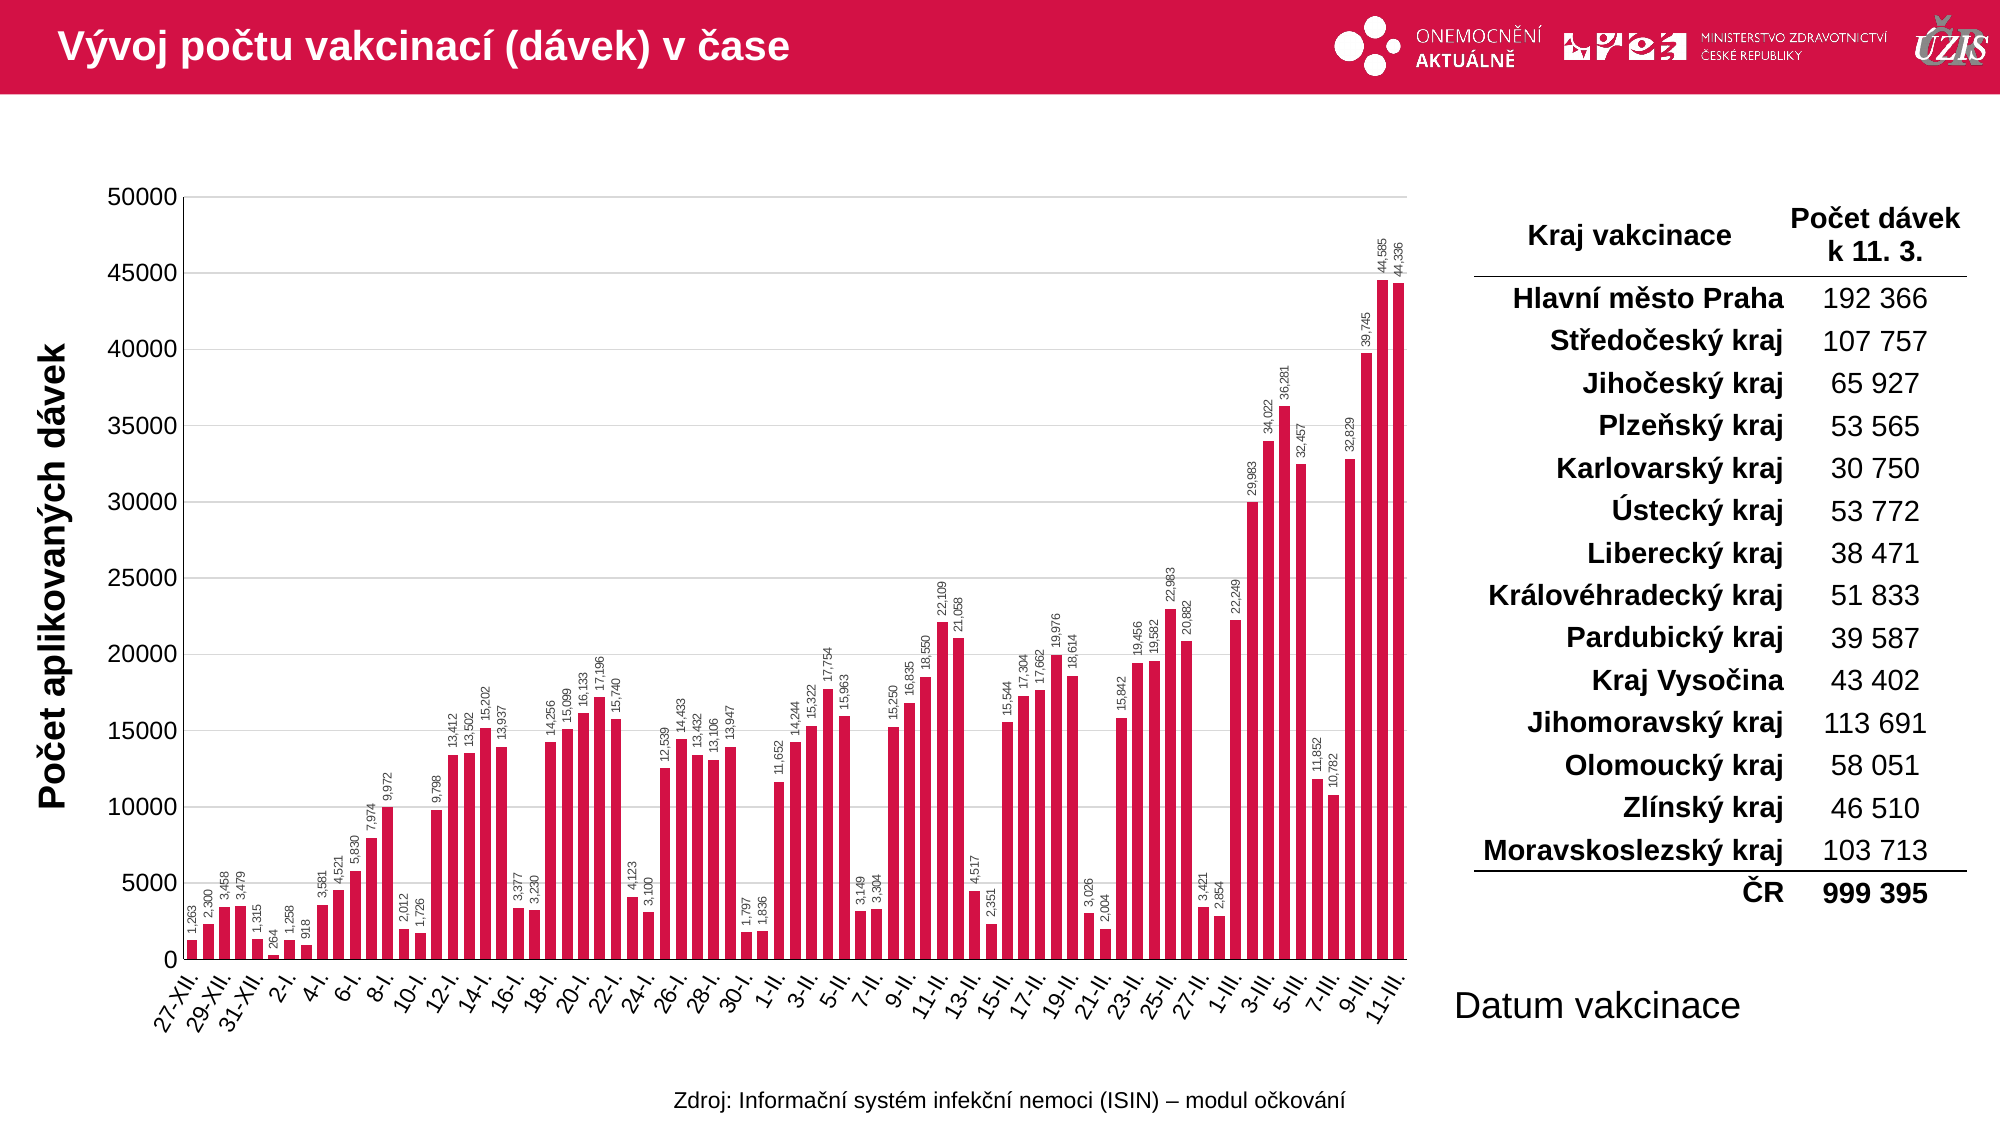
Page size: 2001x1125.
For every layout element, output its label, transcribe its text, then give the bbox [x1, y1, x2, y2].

text_box Datum vakcinace [1439, 973, 1757, 1034]
table_cell 58 051 [1786, 745, 1965, 785]
table_cell 43 402 [1786, 660, 1965, 700]
table_cell Jihomoravský kraj [1476, 702, 1784, 743]
table_cell Ústecký kraj [1476, 490, 1784, 530]
table_cell 46 510 [1786, 787, 1965, 828]
table_cell 53 565 [1786, 405, 1965, 446]
table_cell Liberecký kraj [1476, 532, 1784, 573]
table_cell Karlovarský kraj [1476, 447, 1784, 488]
table_cell 113 691 [1786, 702, 1965, 743]
table_cell 38 471 [1786, 532, 1965, 573]
table_cell 30 750 [1786, 447, 1965, 488]
table_cell 53 772 [1786, 490, 1965, 530]
picture [1915, 15, 1989, 66]
table_cell 103 713 [1786, 829, 1965, 870]
text_box Zdroj: Informační systém infekční nemoci (ISIN) – modul očkování [658, 1078, 1362, 1121]
table_cell 39 587 [1786, 617, 1965, 658]
table_cell 65 927 [1786, 362, 1965, 403]
table_cell Olomoucký kraj [1476, 745, 1784, 785]
table_cell 107 757 [1786, 320, 1965, 361]
table_cell Zlínský kraj [1476, 787, 1784, 828]
table_cell 999 395 [1786, 872, 1965, 913]
table_cell Královéhradecký kraj [1476, 575, 1784, 615]
table_cell 51 833 [1786, 575, 1965, 615]
table_cell Kraj Vysočina [1476, 660, 1784, 700]
table_cell Plzeňský kraj [1476, 405, 1784, 446]
chart [80, 165, 1438, 1055]
text_box Počet aplikovaných dávek [19, 328, 80, 825]
table_cell ČR [1476, 872, 1784, 913]
picture [1334, 16, 1542, 76]
table_header Kraj vakcinace [1476, 194, 1784, 276]
title Vývoj počtu vakcinací (dávek) v čase [42, 0, 1262, 95]
table_cell Pardubický kraj [1476, 617, 1784, 658]
picture [1563, 31, 1888, 60]
table_header Počet dávek k 11. 3. [1786, 194, 1965, 276]
table_cell Středočeský kraj [1476, 320, 1784, 361]
table_cell Hlavní město Praha [1476, 277, 1784, 318]
table_cell 192 366 [1786, 277, 1965, 318]
table_cell Jihočeský kraj [1476, 362, 1784, 403]
table_cell Moravskoslezský kraj [1476, 829, 1784, 870]
